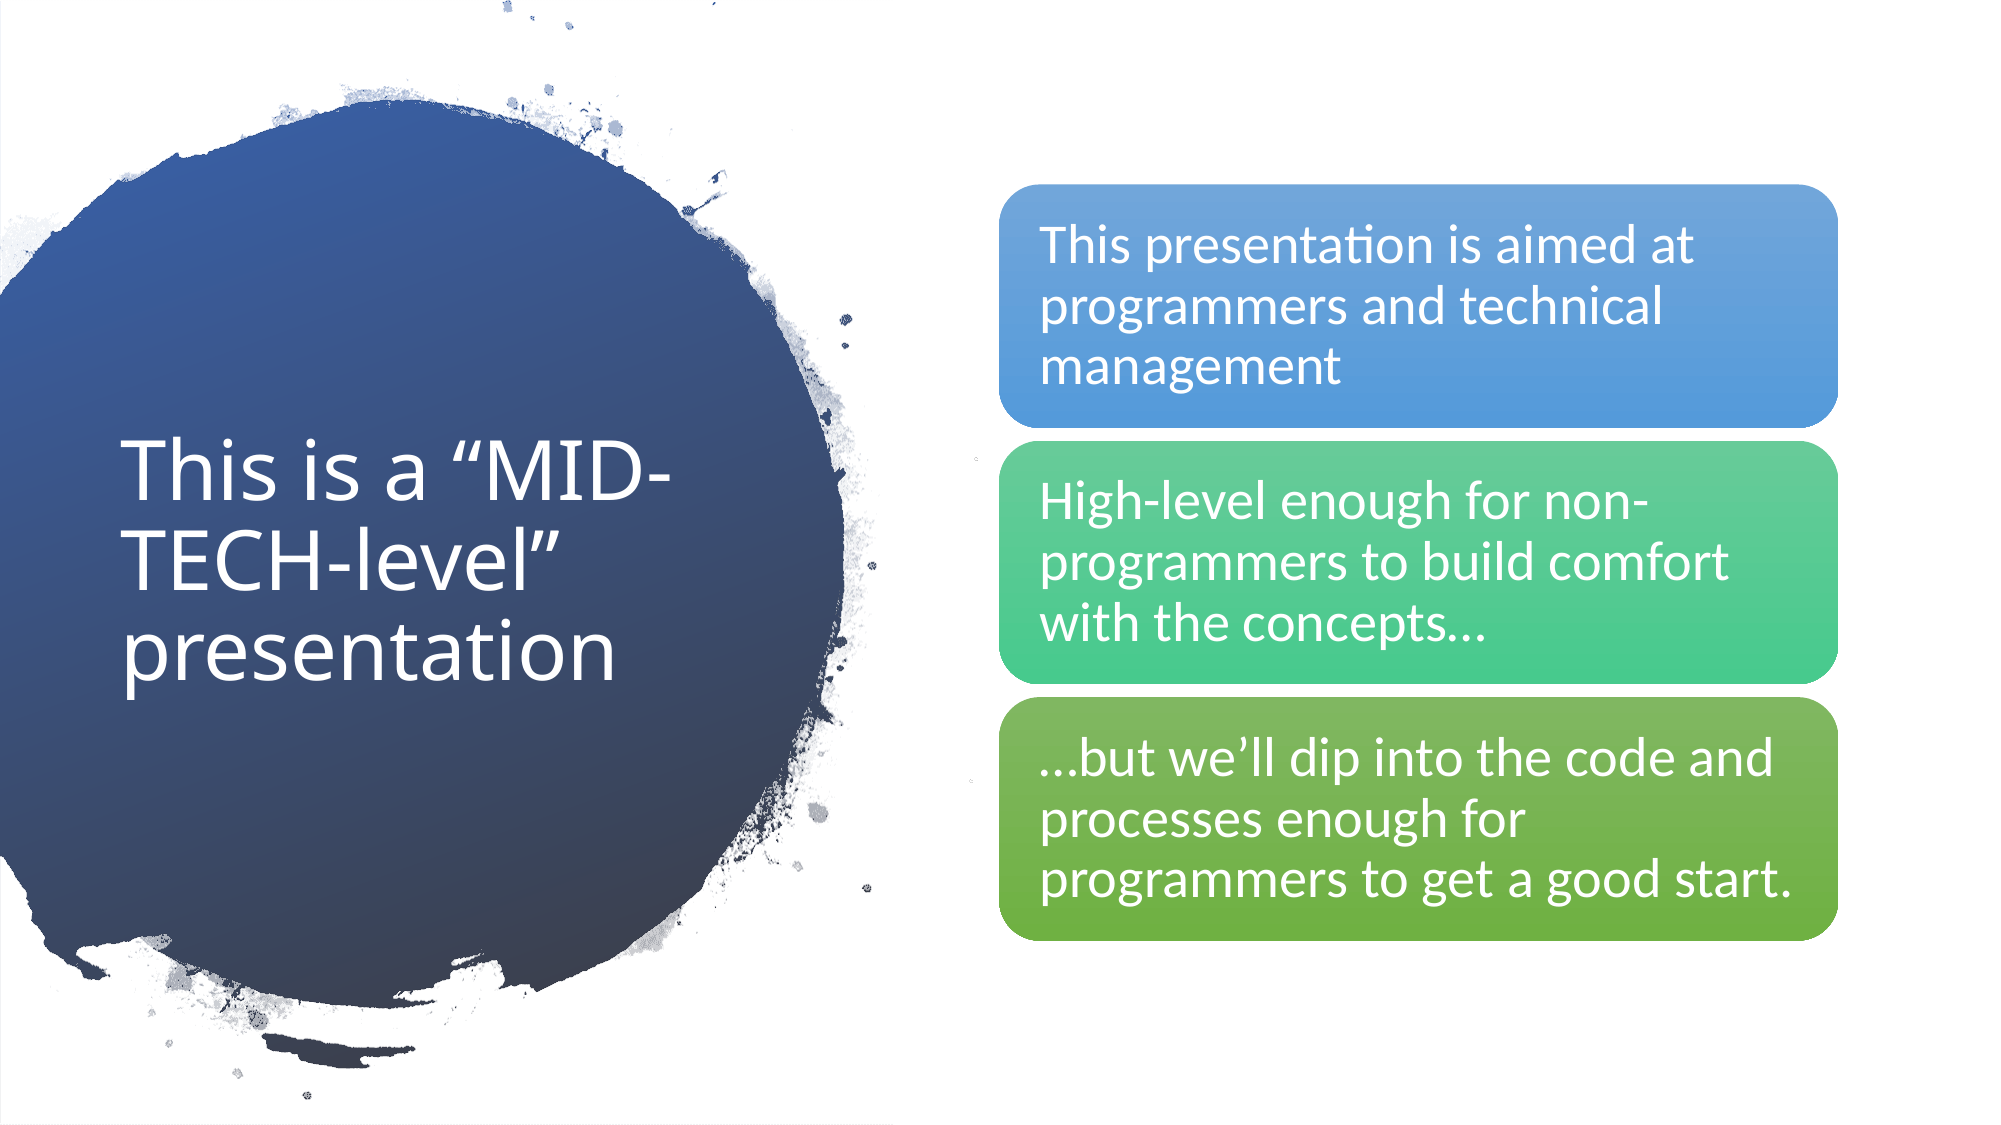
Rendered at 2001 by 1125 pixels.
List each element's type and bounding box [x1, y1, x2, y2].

list [999, 156, 1839, 969]
picture [0, 0, 2000, 1125]
